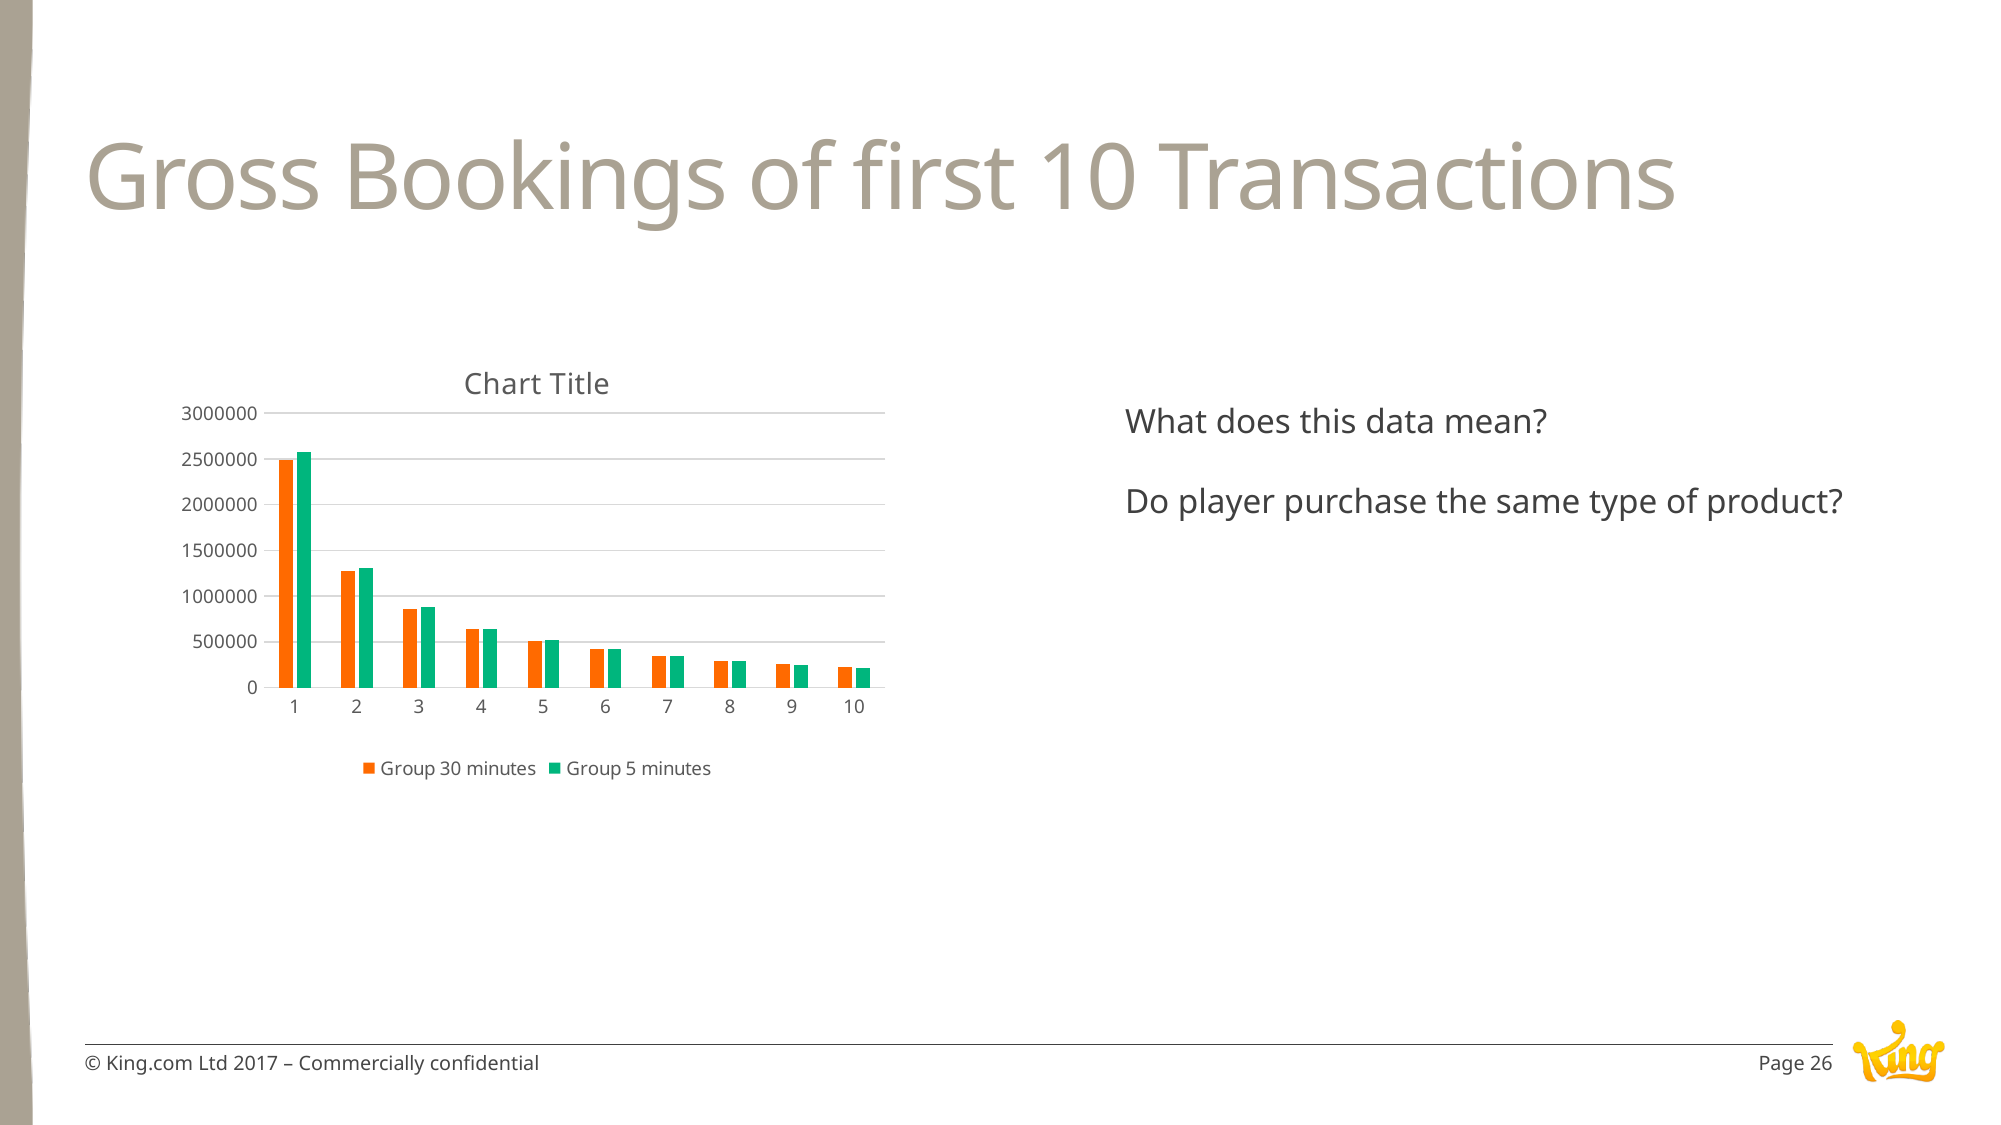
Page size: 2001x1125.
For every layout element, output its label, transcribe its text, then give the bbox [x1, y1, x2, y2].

title Gross Bookings of first 10 Transactions [84, 78, 1933, 285]
picture [1852, 1020, 1945, 1083]
slide_number Page 26 [1714, 1050, 1833, 1071]
chart [162, 337, 913, 788]
text_box What does this data mean? Do player purchase the same type of product? [1124, 399, 1933, 520]
